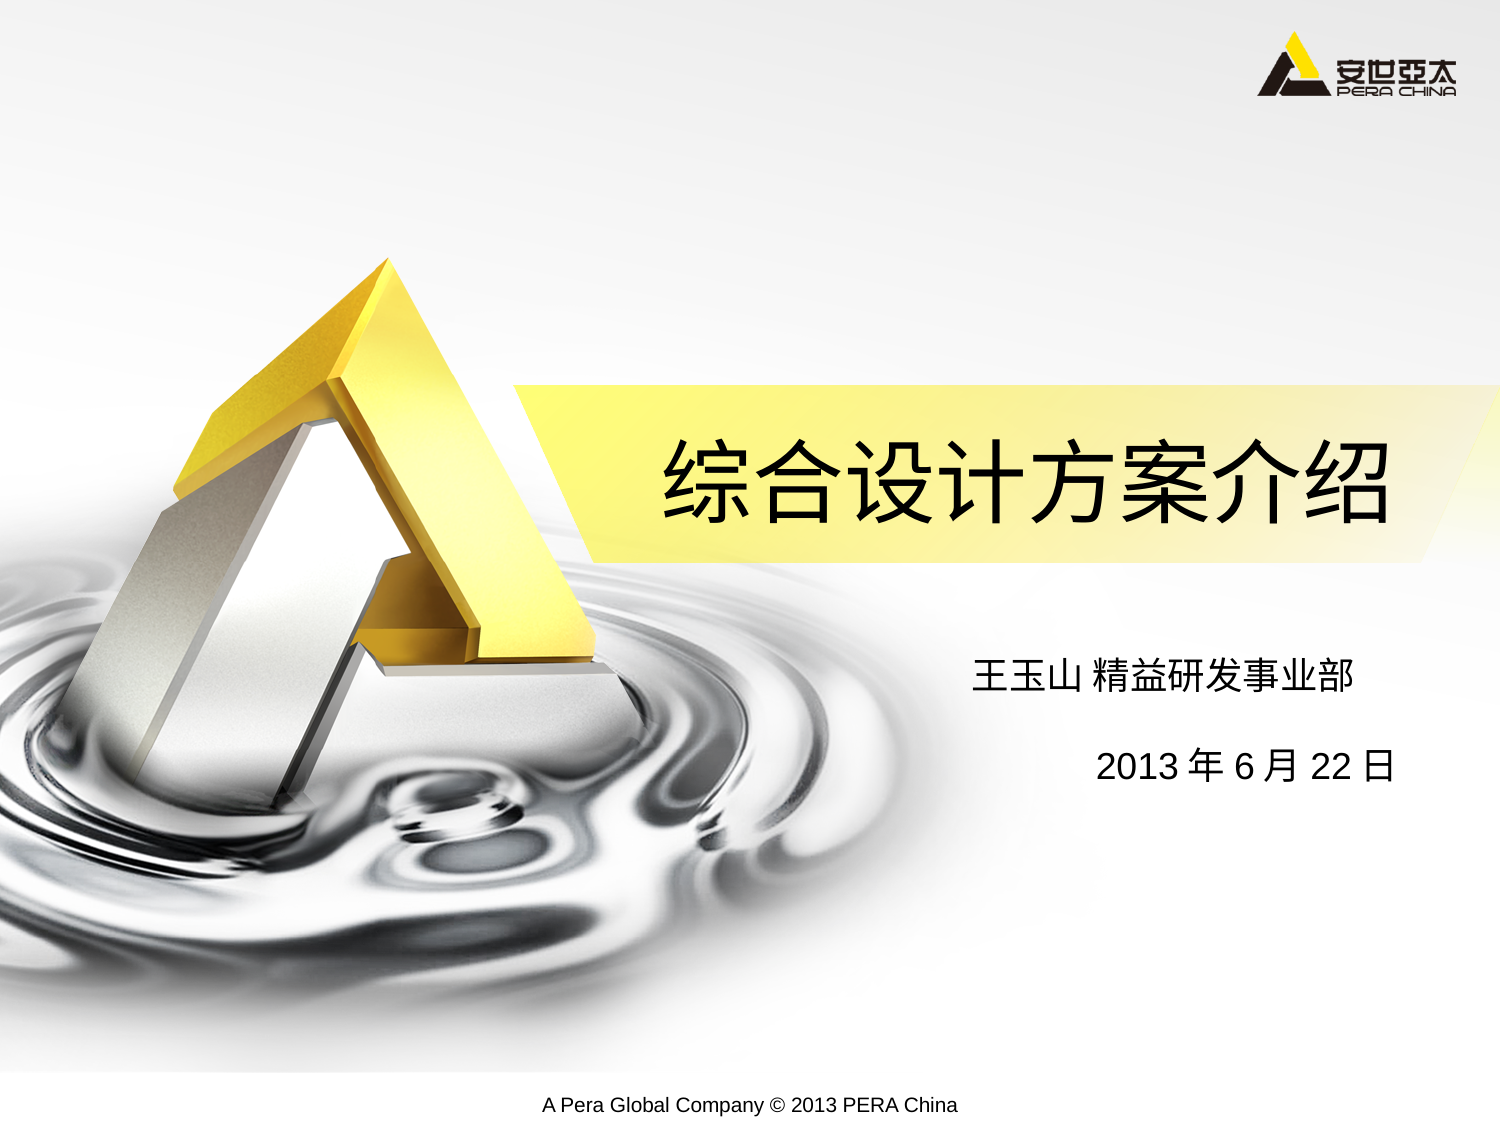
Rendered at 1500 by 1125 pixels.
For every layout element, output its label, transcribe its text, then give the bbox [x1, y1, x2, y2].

picture [0, 0, 1500, 1125]
text_box 王玉山 精益研发事业部 2013年6月22日 [931, 644, 1414, 795]
title 综合设计方案介绍 [572, 349, 1483, 610]
